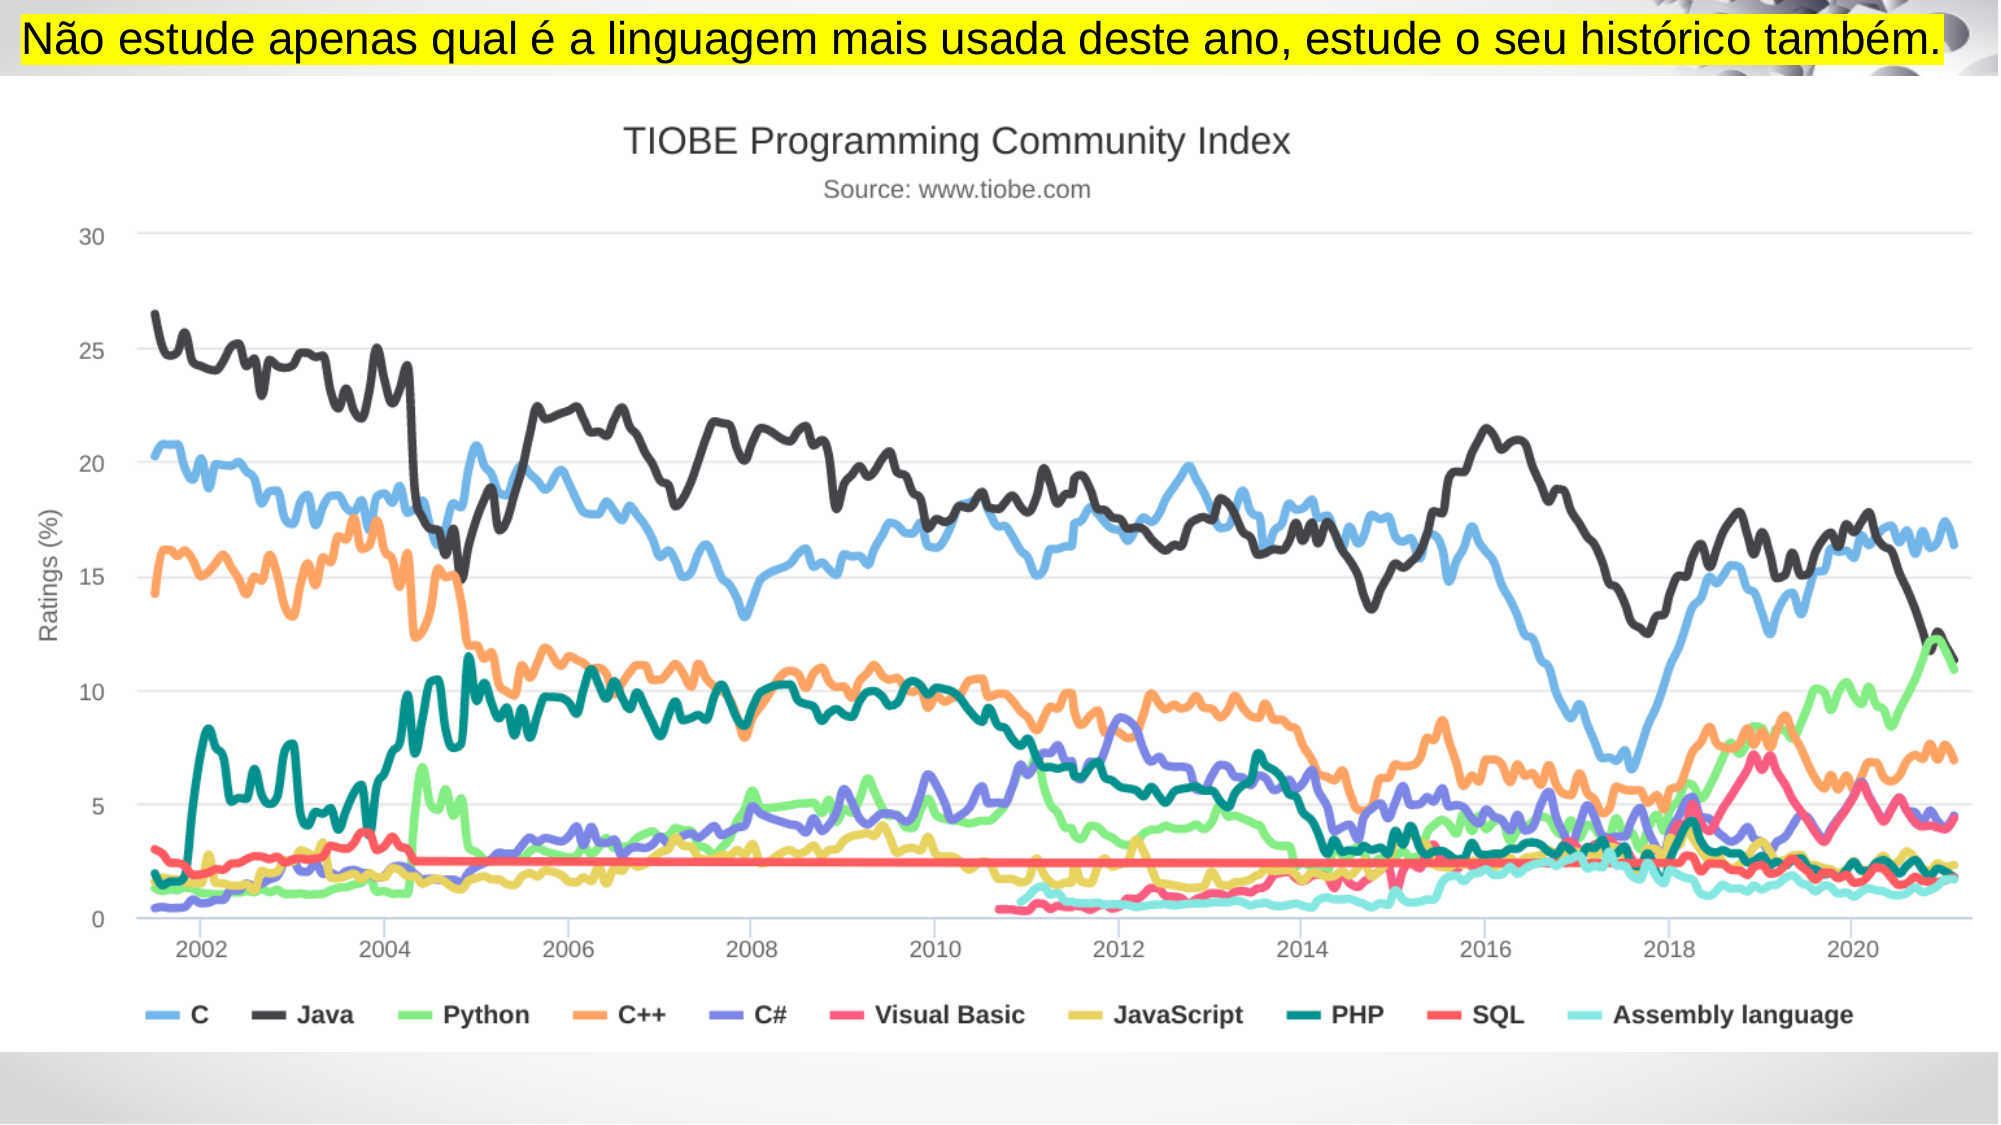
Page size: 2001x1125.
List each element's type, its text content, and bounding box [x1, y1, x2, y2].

picture [0, 0, 2000, 1124]
text_box Não estude apenas qual é a linguagem mais usada deste ano, estude o seu histórico também. [6, 0, 2000, 75]
